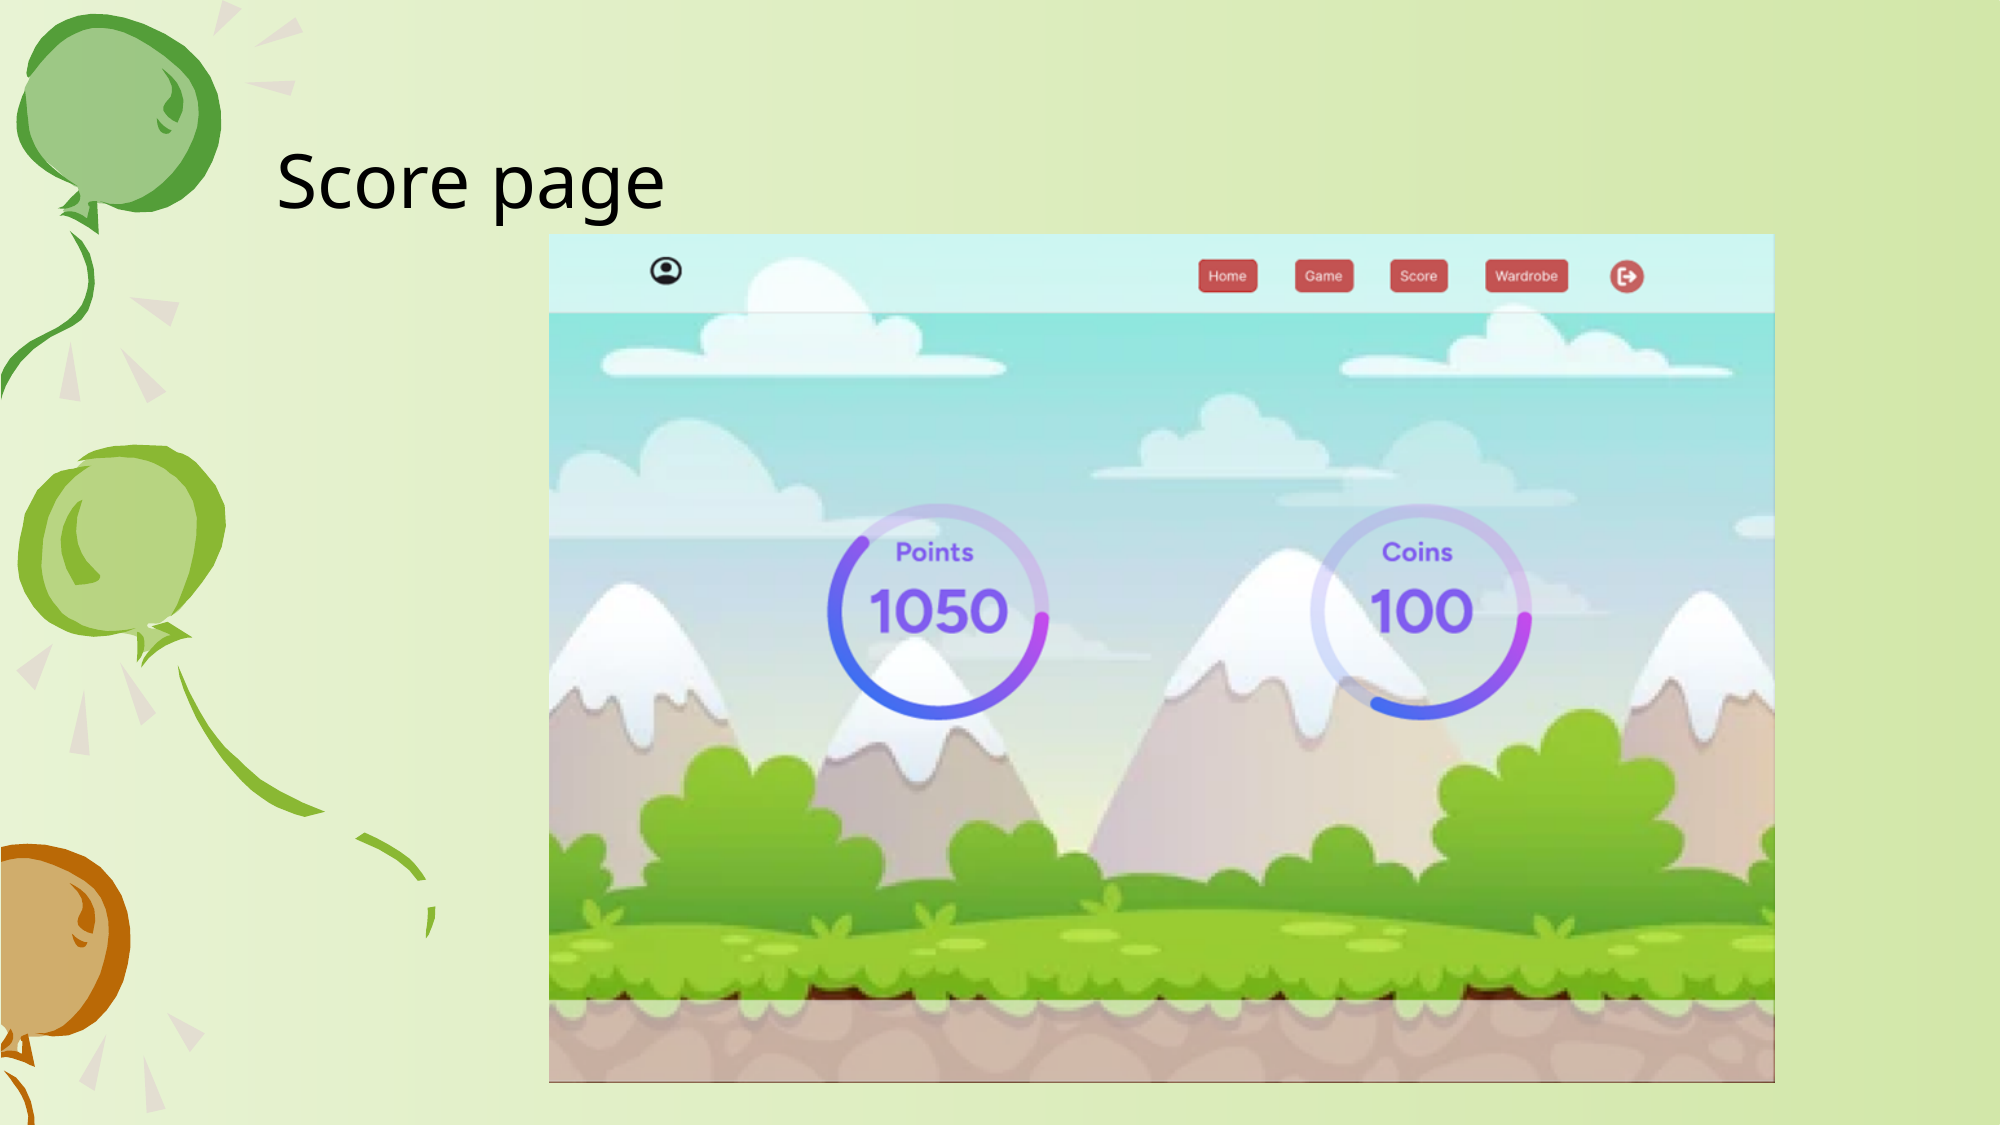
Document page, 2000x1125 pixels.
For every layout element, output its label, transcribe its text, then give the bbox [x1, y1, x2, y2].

title Score page [261, 29, 1867, 233]
picture [549, 234, 1775, 1083]
